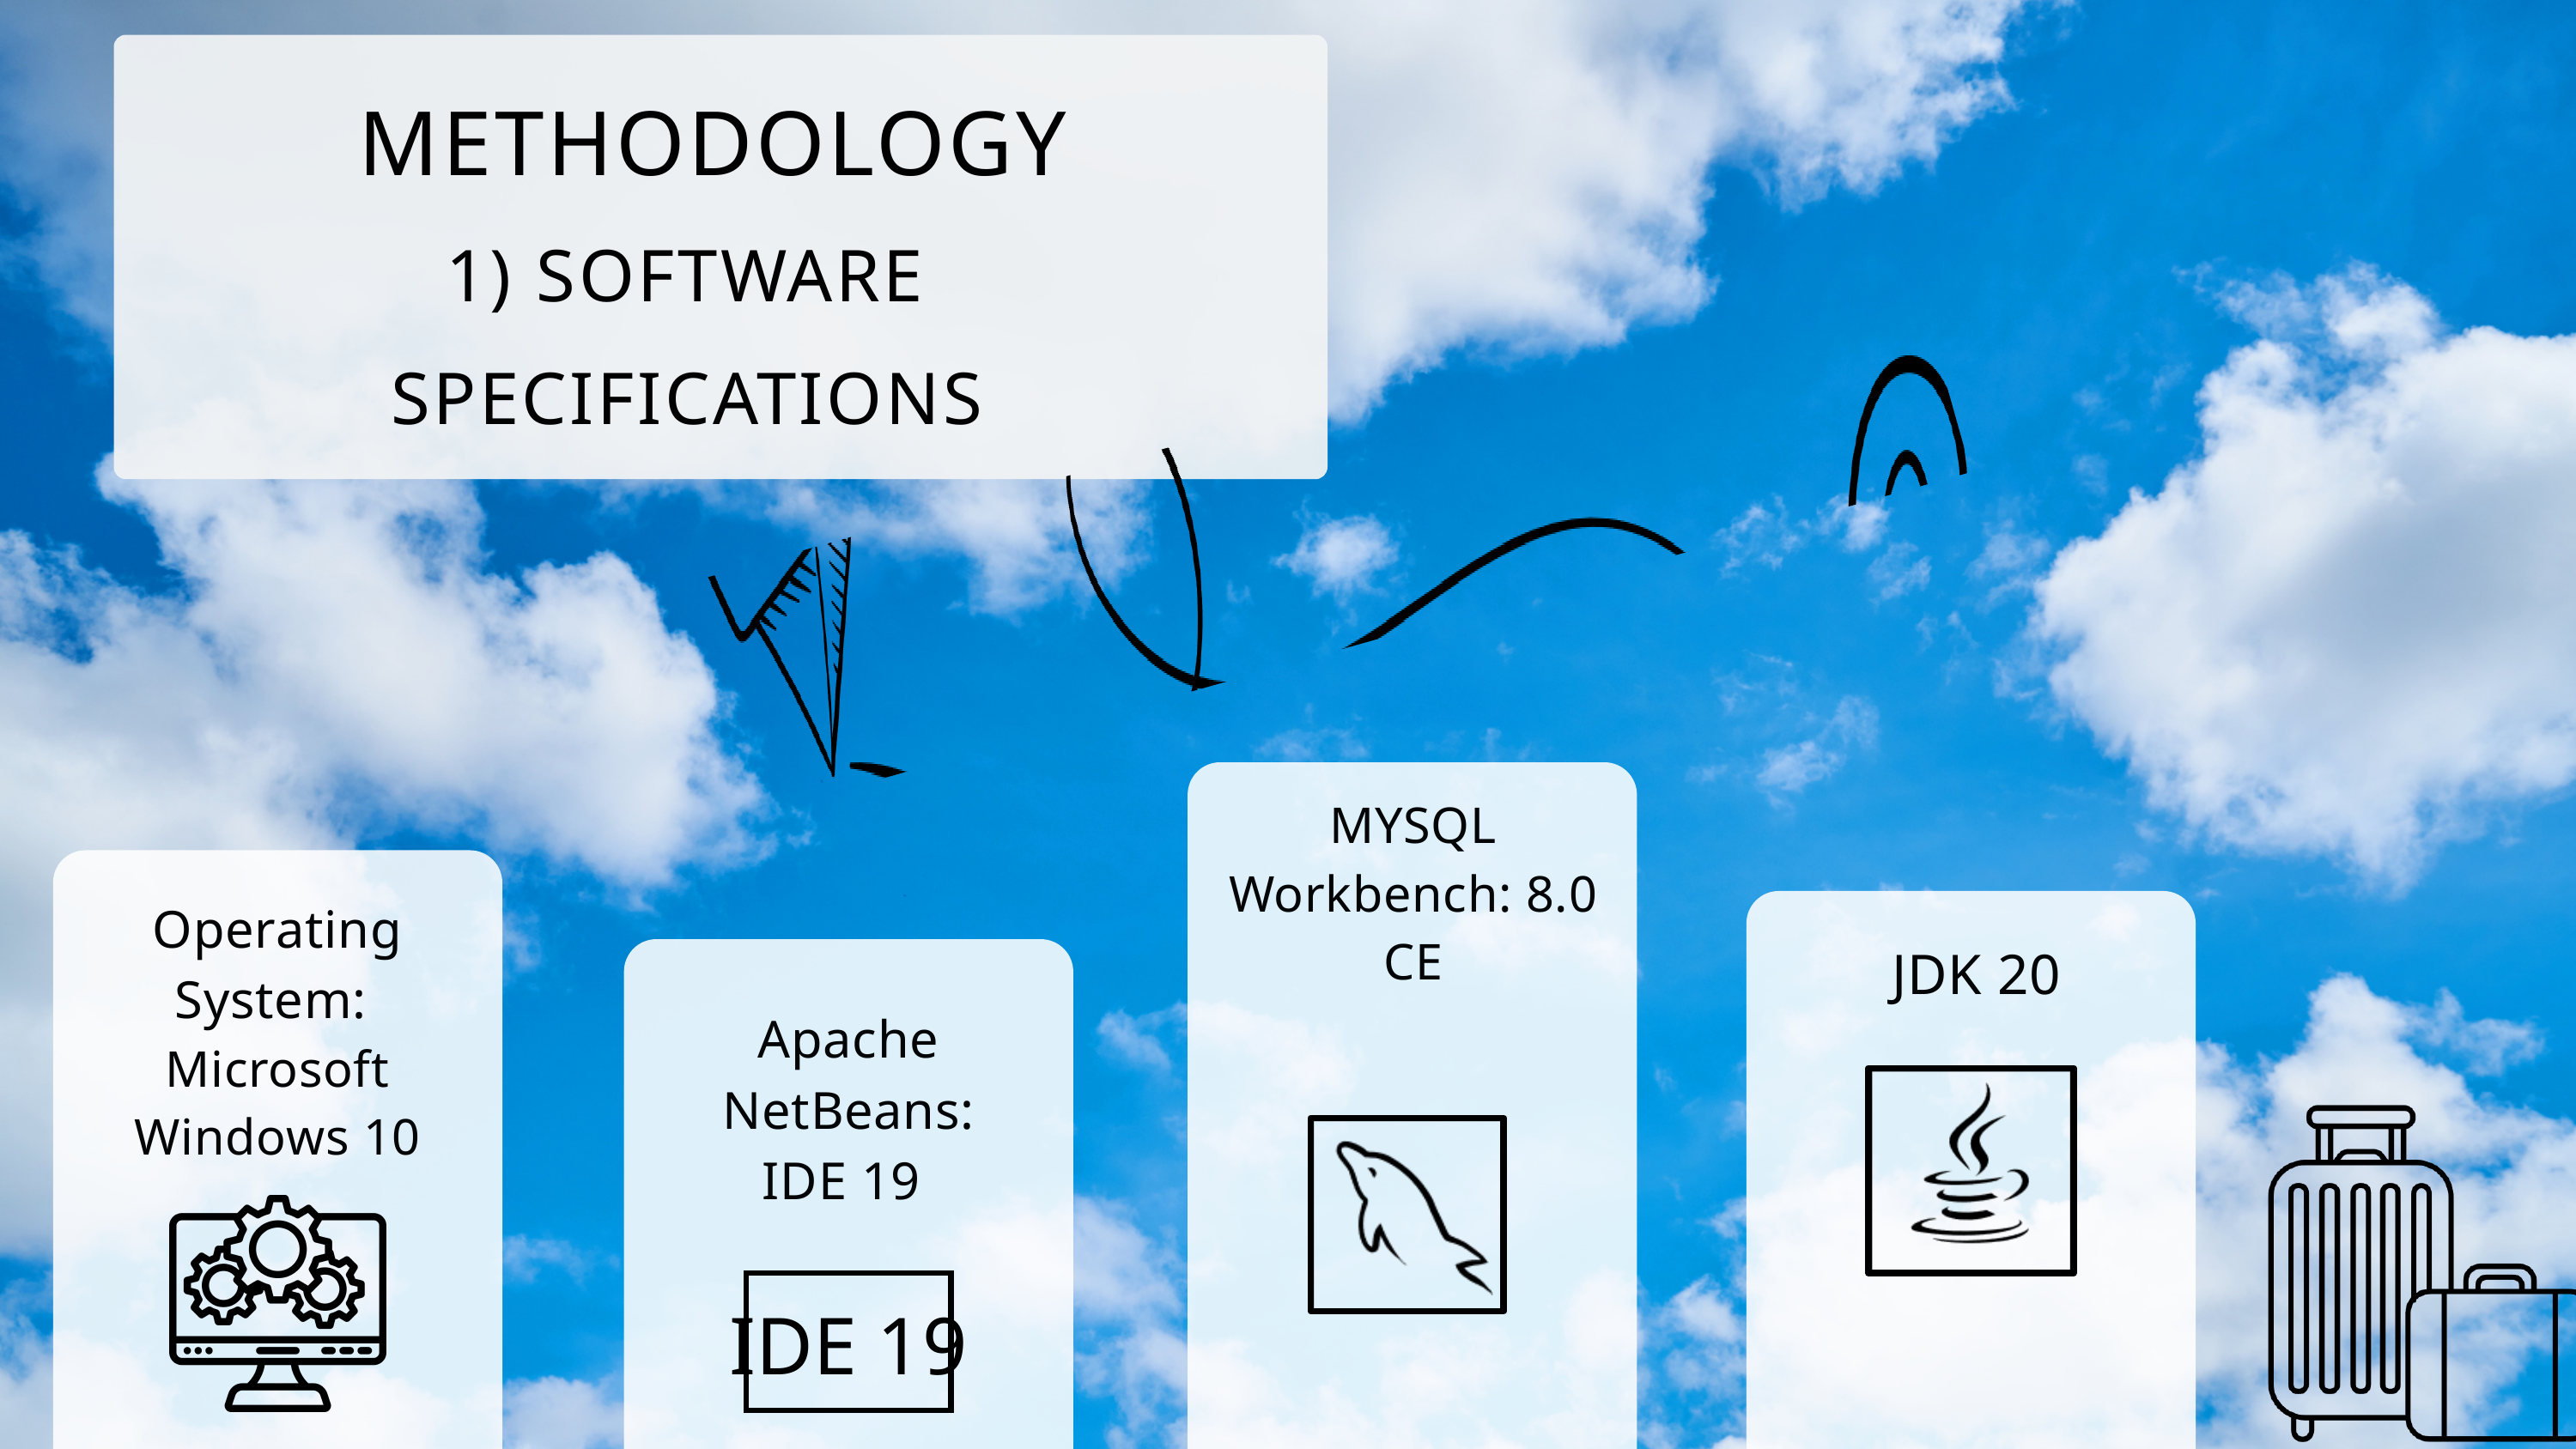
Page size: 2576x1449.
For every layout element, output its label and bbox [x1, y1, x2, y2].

text_box [0, 0, 2576, 1449]
text_box [1187, 761, 1637, 1449]
text_box [623, 938, 1074, 1449]
text_box [562, 239, 1971, 851]
text_box [2268, 1105, 2576, 1442]
text_box [52, 850, 503, 1449]
text_box [113, 34, 1328, 480]
text_box [1746, 890, 2196, 1449]
